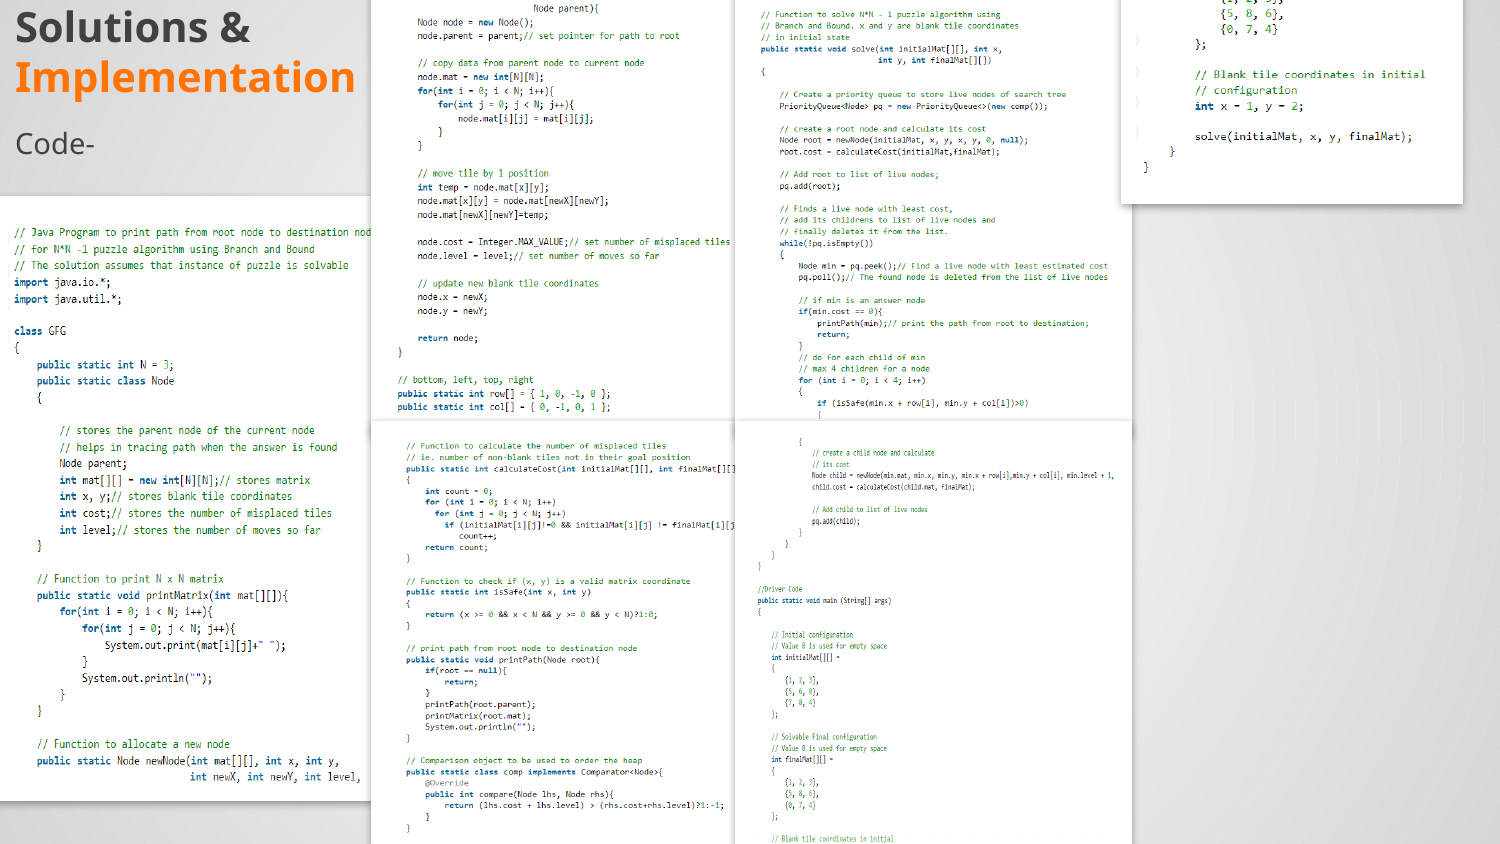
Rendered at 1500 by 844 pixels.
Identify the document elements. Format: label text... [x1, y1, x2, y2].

picture [1135, 0, 1449, 191]
picture [749, 0, 1119, 423]
title Solutions & Implementation [0, 33, 366, 139]
subtitle Code- [0, 113, 130, 172]
picture [7, 0, 1119, 844]
